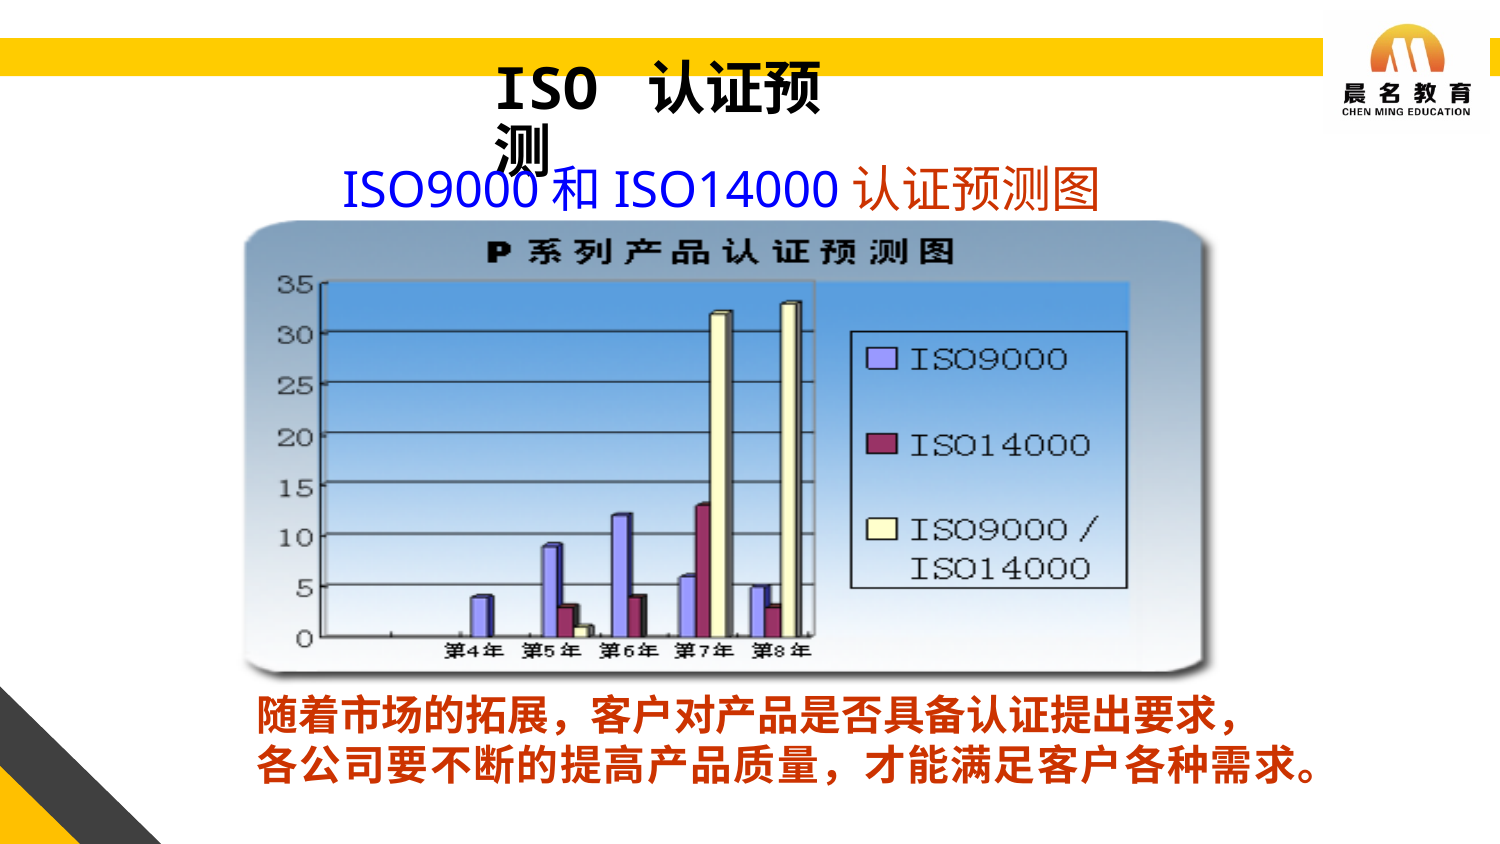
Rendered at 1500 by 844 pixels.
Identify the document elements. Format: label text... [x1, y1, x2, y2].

picture [1323, 10, 1490, 134]
text_box ISO9000和ISO14000认证预测图 [131, 150, 1313, 226]
title ISO 认证预测 [478, 43, 873, 150]
picture [197, 185, 1247, 706]
text_box 随着市场的拓展，客户对产品是否具备认证提出要求， 各公司要不断的提高产品质量，才能满足客户各种需求。 [241, 681, 1313, 797]
